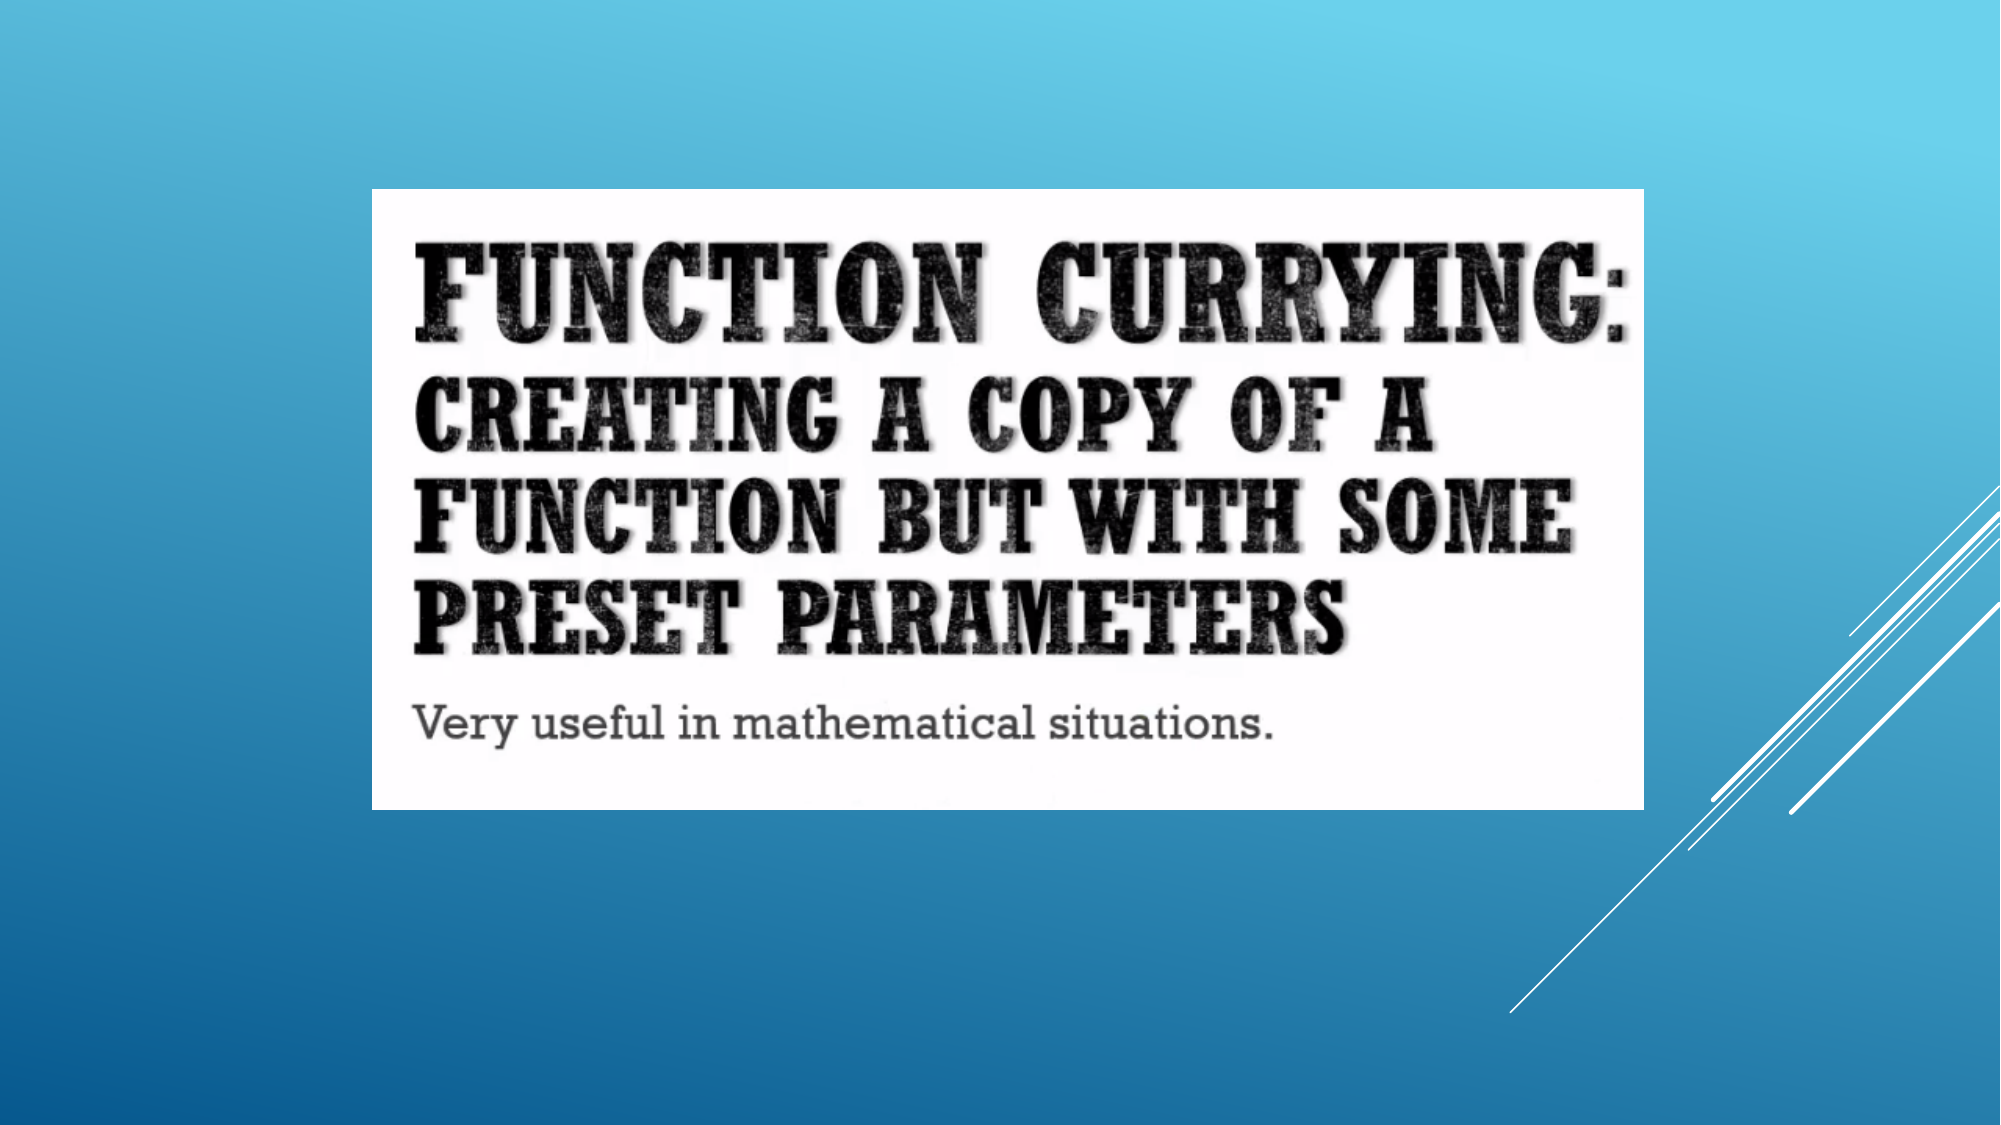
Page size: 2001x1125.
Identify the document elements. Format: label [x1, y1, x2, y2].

picture [372, 188, 1644, 810]
